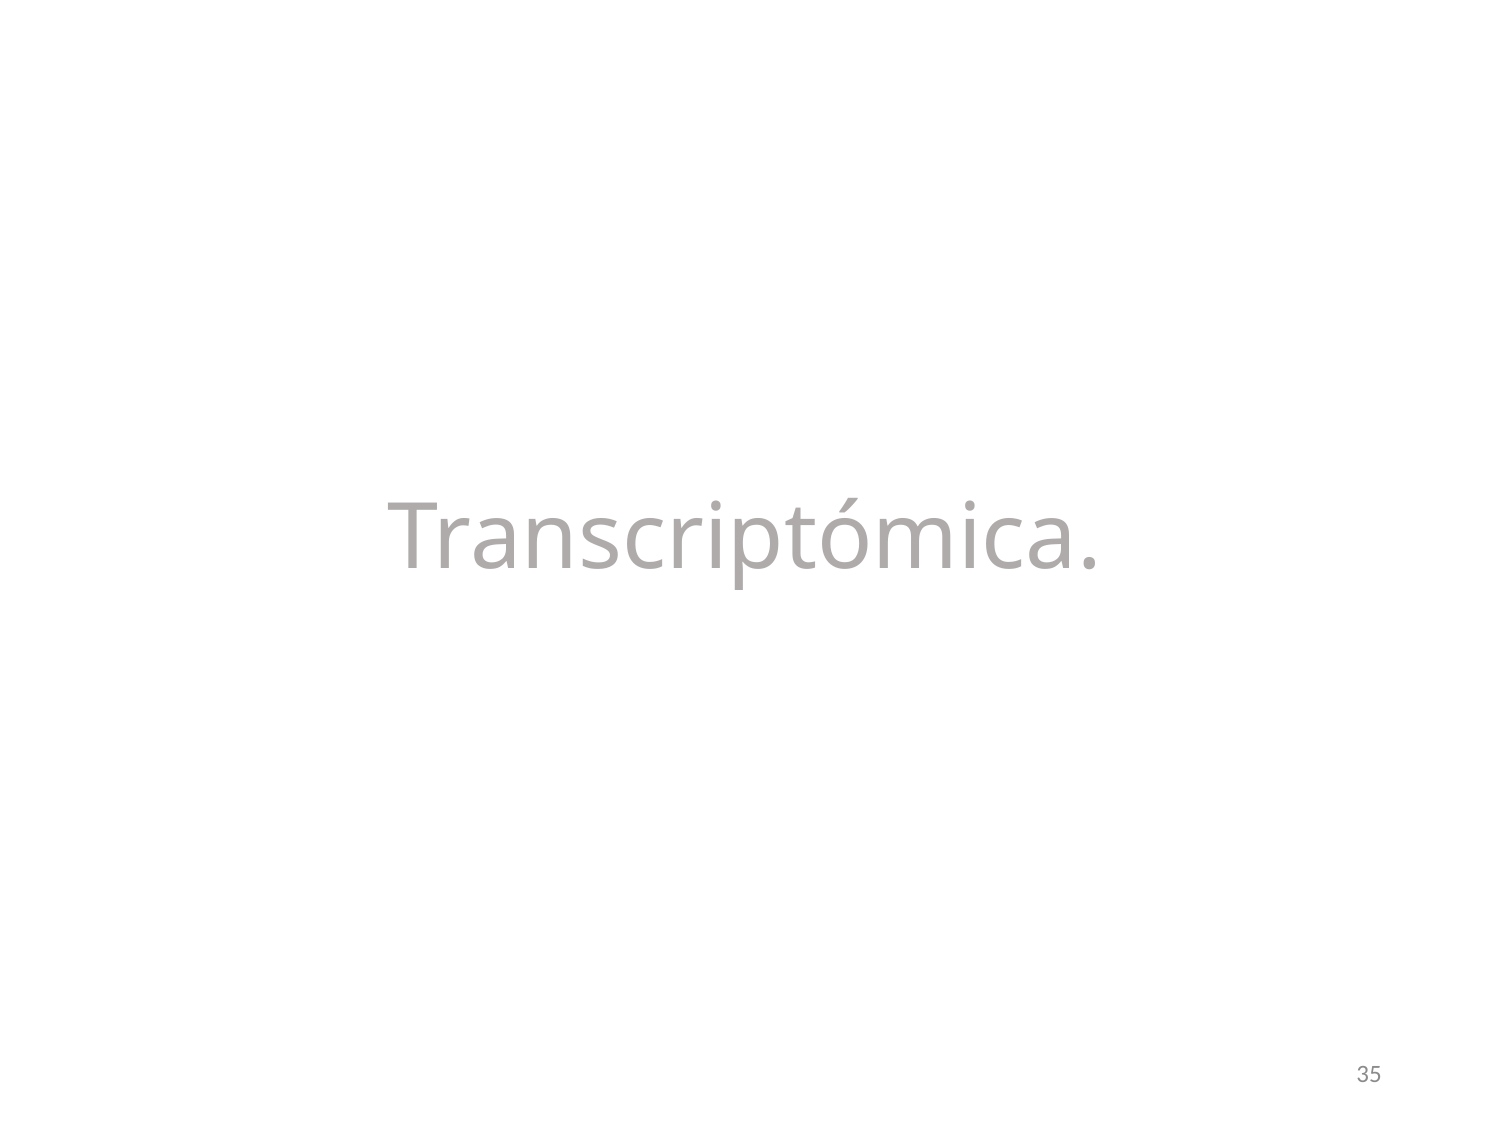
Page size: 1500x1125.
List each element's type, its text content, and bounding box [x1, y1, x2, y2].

text_box Transcriptómica. [0, 437, 1490, 626]
slide_number 35 [1059, 1042, 1397, 1103]
